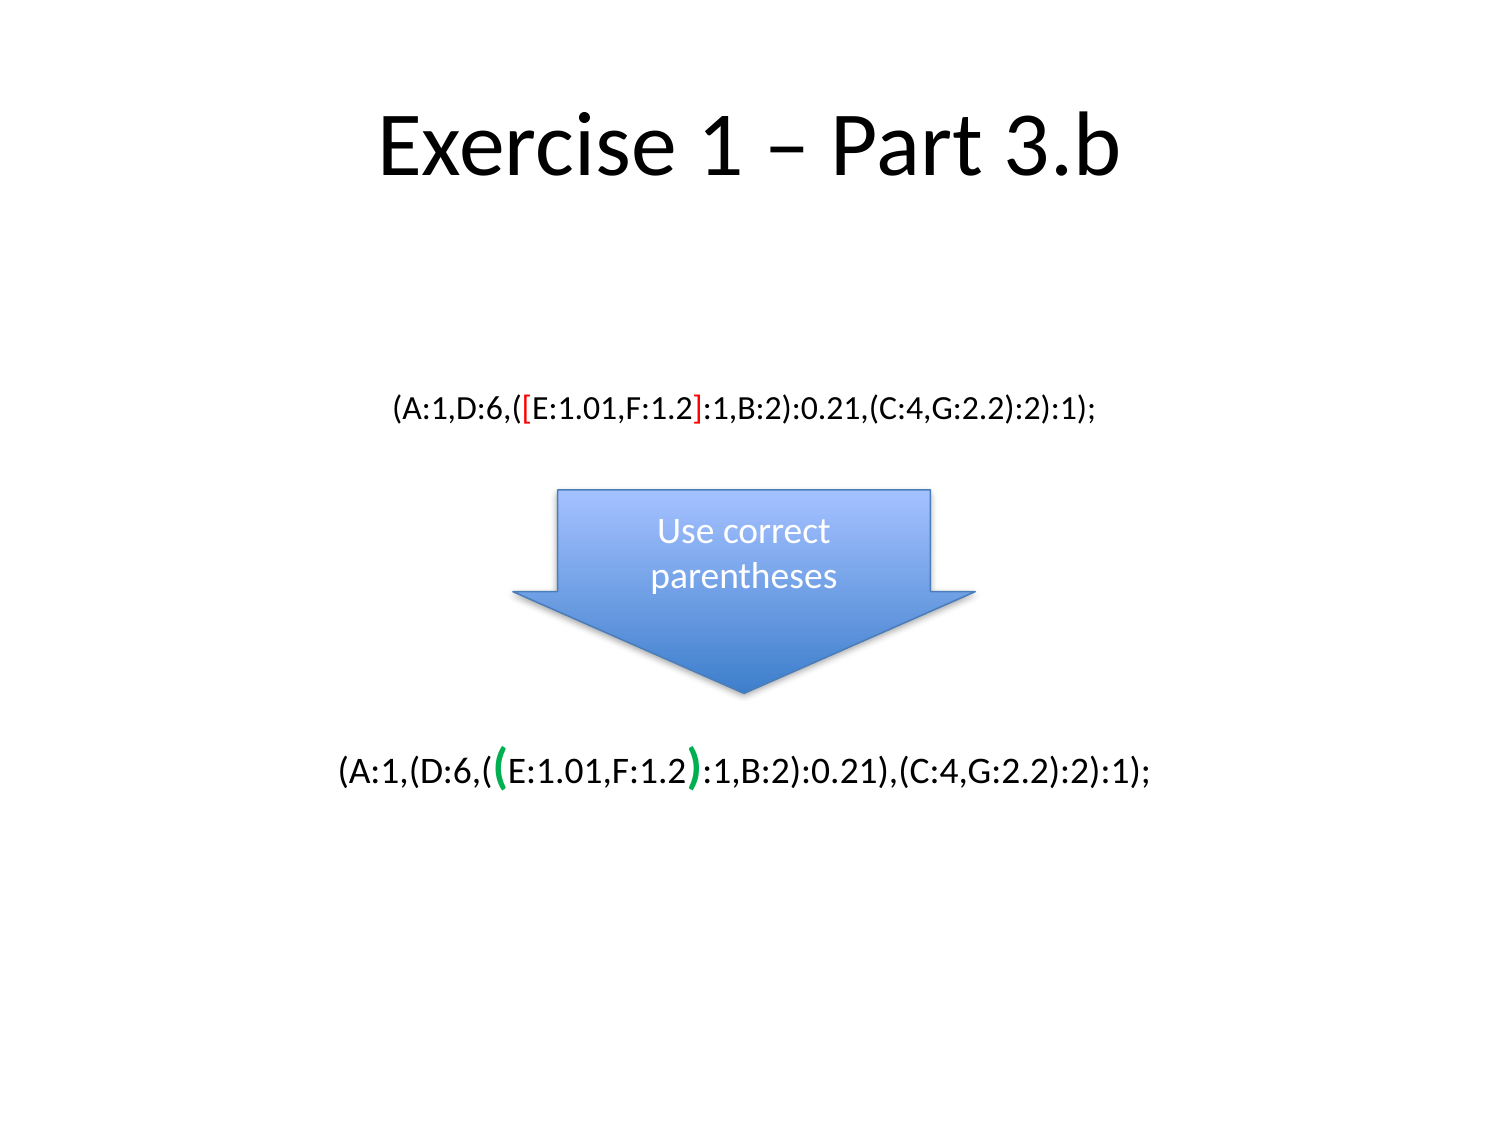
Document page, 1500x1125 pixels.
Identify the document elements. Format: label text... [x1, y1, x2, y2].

text_box (A:1,D:6,([E:1.01,F:1.2]:1,B:2):0.21,(C:4,G:2.2):2):1); [377, 371, 1111, 457]
title Exercise 1 – Part 3.b [75, 45, 1425, 233]
text_box Use correct parentheses [512, 489, 976, 695]
text_box (A:1,(D:6,((E:1.01,F:1.2):1,B:2):0.21),(C:4,G:2.2):2):1); [309, 725, 1180, 801]
